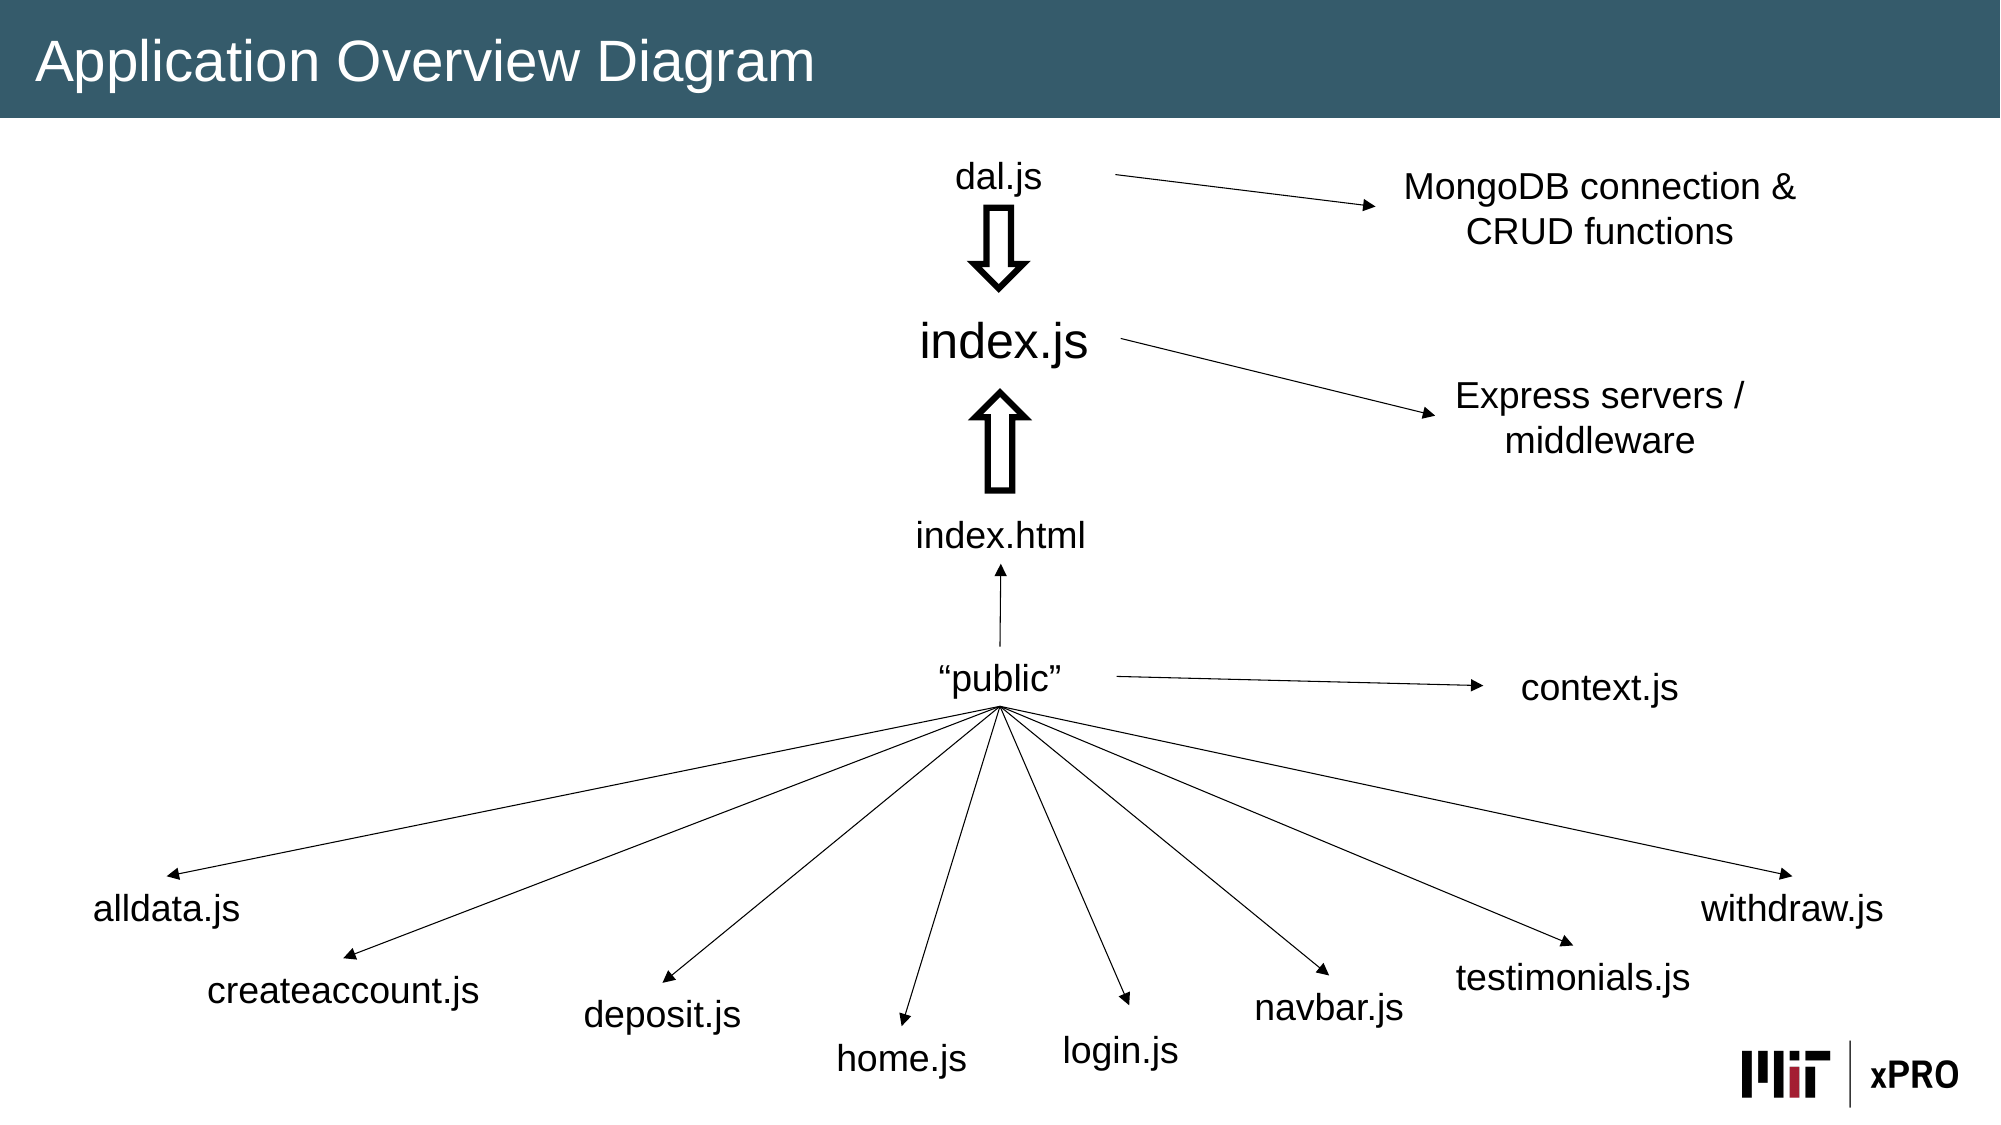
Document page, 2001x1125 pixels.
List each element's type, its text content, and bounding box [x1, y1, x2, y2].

text_box home.js [701, 1026, 1102, 1086]
text_box “public” [883, 646, 1117, 707]
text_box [1115, 175, 1376, 208]
text_box createaccount.js [143, 958, 544, 1018]
text_box index.html [884, 503, 1118, 564]
text_box withdraw.js [1634, 876, 1950, 936]
picture [0, 0, 2000, 118]
text_box Application Overview Diagram [20, 15, 1925, 101]
text_box dal.js [882, 144, 1116, 205]
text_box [662, 707, 901, 983]
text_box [999, 877, 1574, 946]
text_box navbar.js [1129, 975, 1530, 1036]
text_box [166, 707, 343, 877]
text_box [999, 976, 1130, 1006]
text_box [1120, 338, 1436, 417]
text_box alldata.js [50, 876, 284, 936]
text_box testimonials.js [1373, 945, 1774, 1006]
text_box deposit.js [462, 982, 863, 1043]
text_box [999, 707, 1793, 877]
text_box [1116, 676, 1484, 687]
text_box Express servers / middleware [1435, 363, 1765, 469]
text_box context.js [1483, 655, 1717, 707]
text_box MongoDB connection & CRUD functions [1375, 154, 1825, 259]
text_box index.js [887, 301, 1121, 376]
text_box [972, 391, 1028, 492]
text_box login.js [920, 1018, 1321, 1079]
picture [1742, 1040, 1958, 1108]
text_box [901, 707, 1000, 1027]
text_box [971, 206, 1026, 291]
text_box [999, 946, 1330, 976]
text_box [343, 707, 662, 959]
